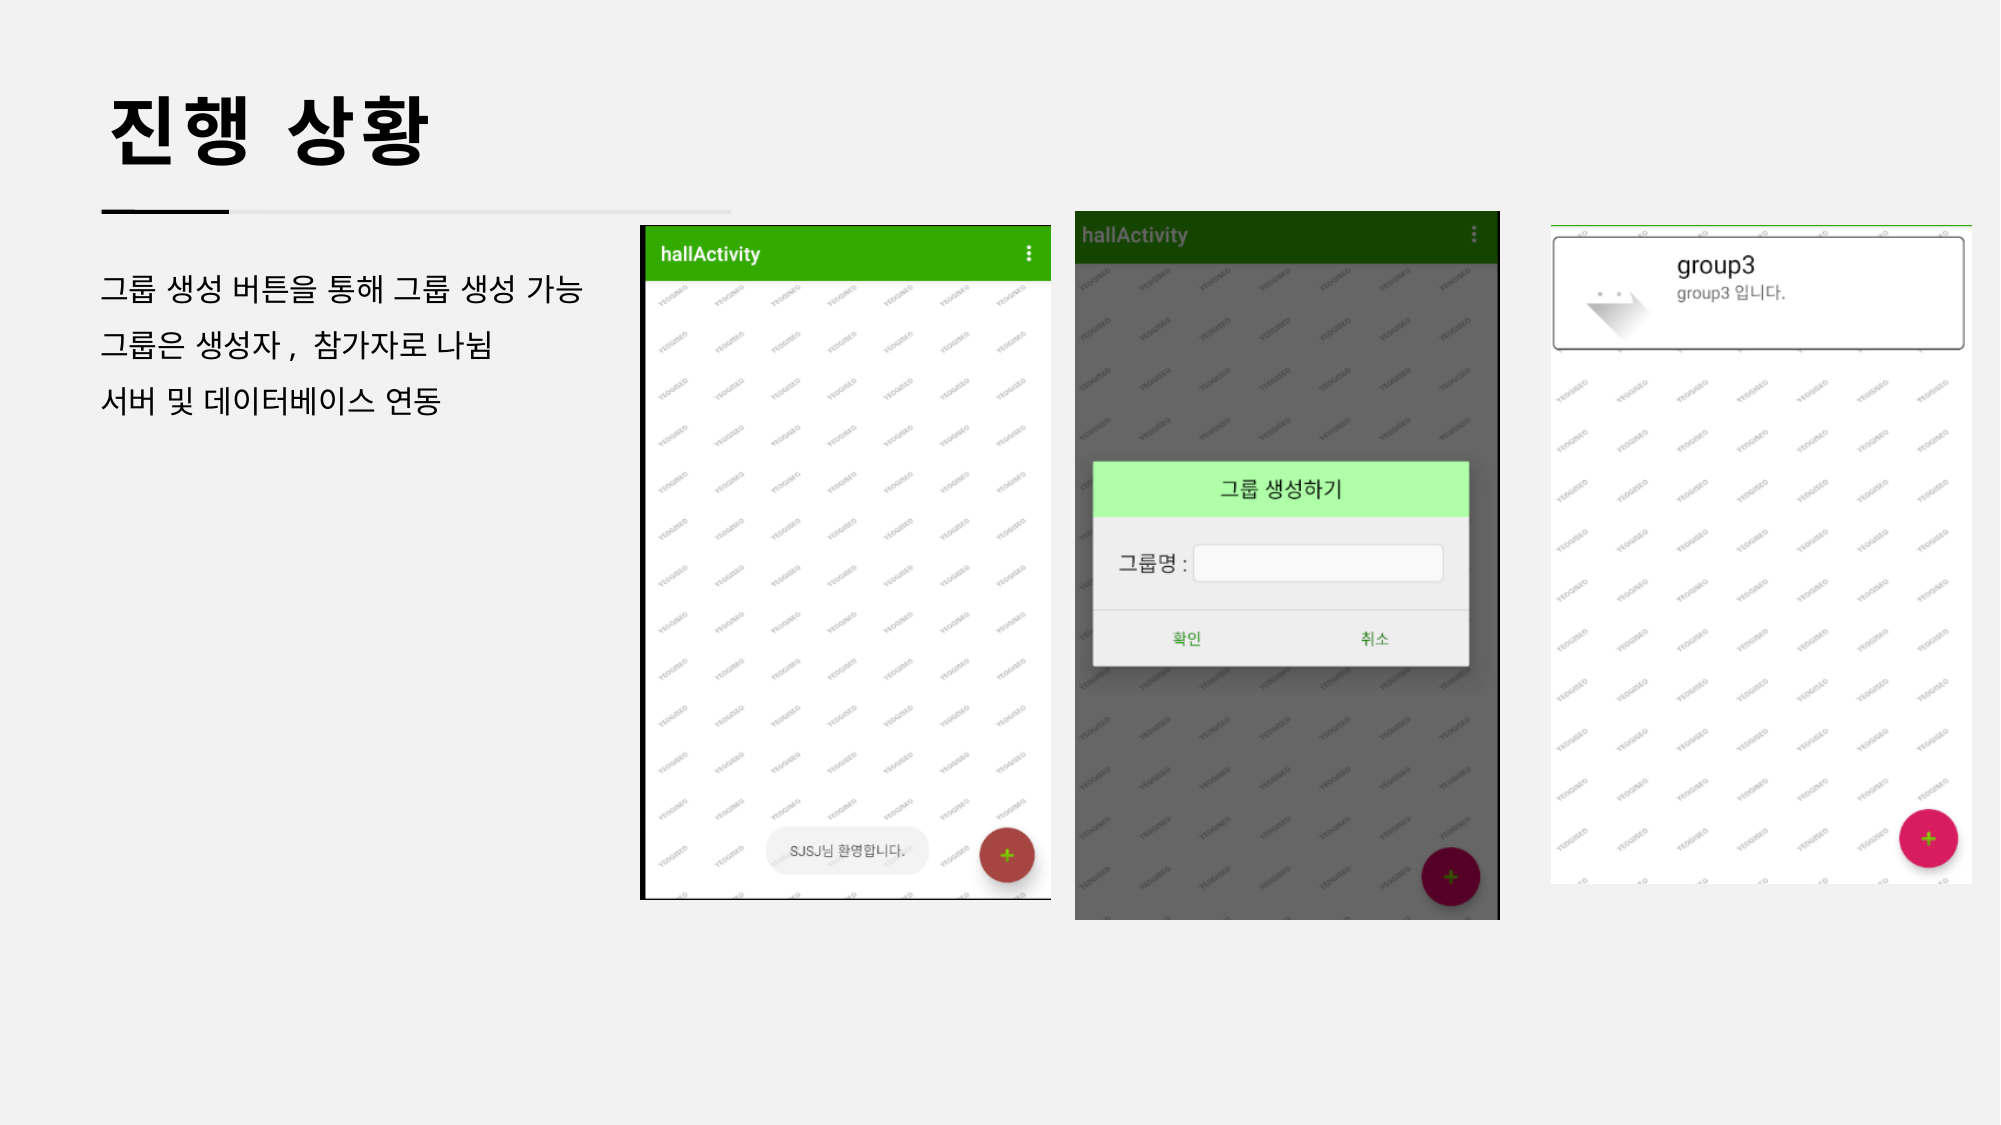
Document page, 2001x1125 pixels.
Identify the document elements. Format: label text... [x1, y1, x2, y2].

text_box 진행 상황 [94, 77, 868, 182]
picture [640, 225, 1051, 900]
picture [1551, 225, 1972, 884]
picture [1075, 211, 1500, 920]
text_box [93, 211, 777, 563]
